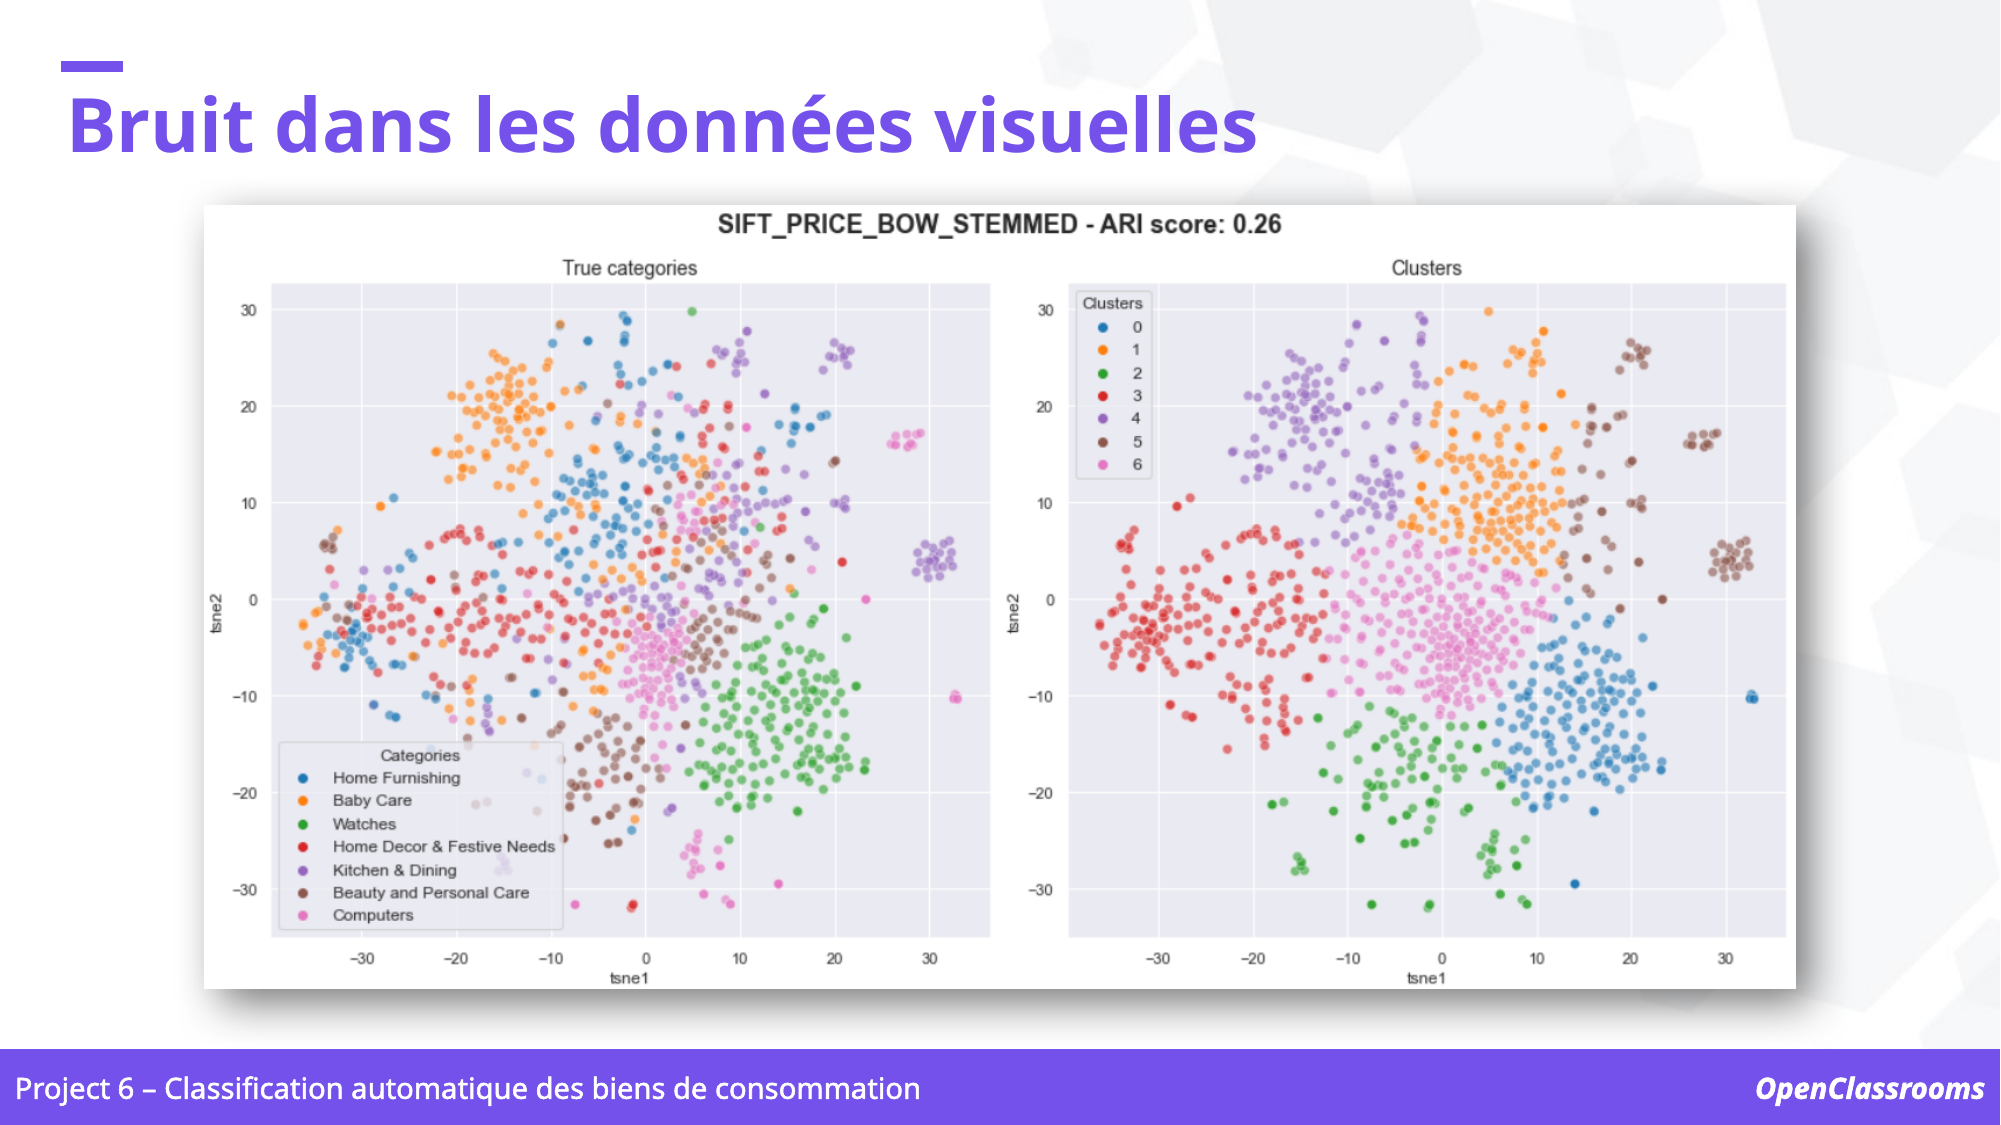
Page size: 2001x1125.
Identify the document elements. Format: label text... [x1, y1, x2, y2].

text_box Project 6 – Classification automatique des biens de consommation [0, 1062, 1474, 1112]
picture [0, 0, 2001, 1125]
text_box Bruit dans les données visuelles [51, 70, 1297, 186]
text_box [61, 61, 123, 72]
text_box OpenClassrooms [1729, 1062, 2000, 1112]
text_box [0, 1049, 2000, 1125]
